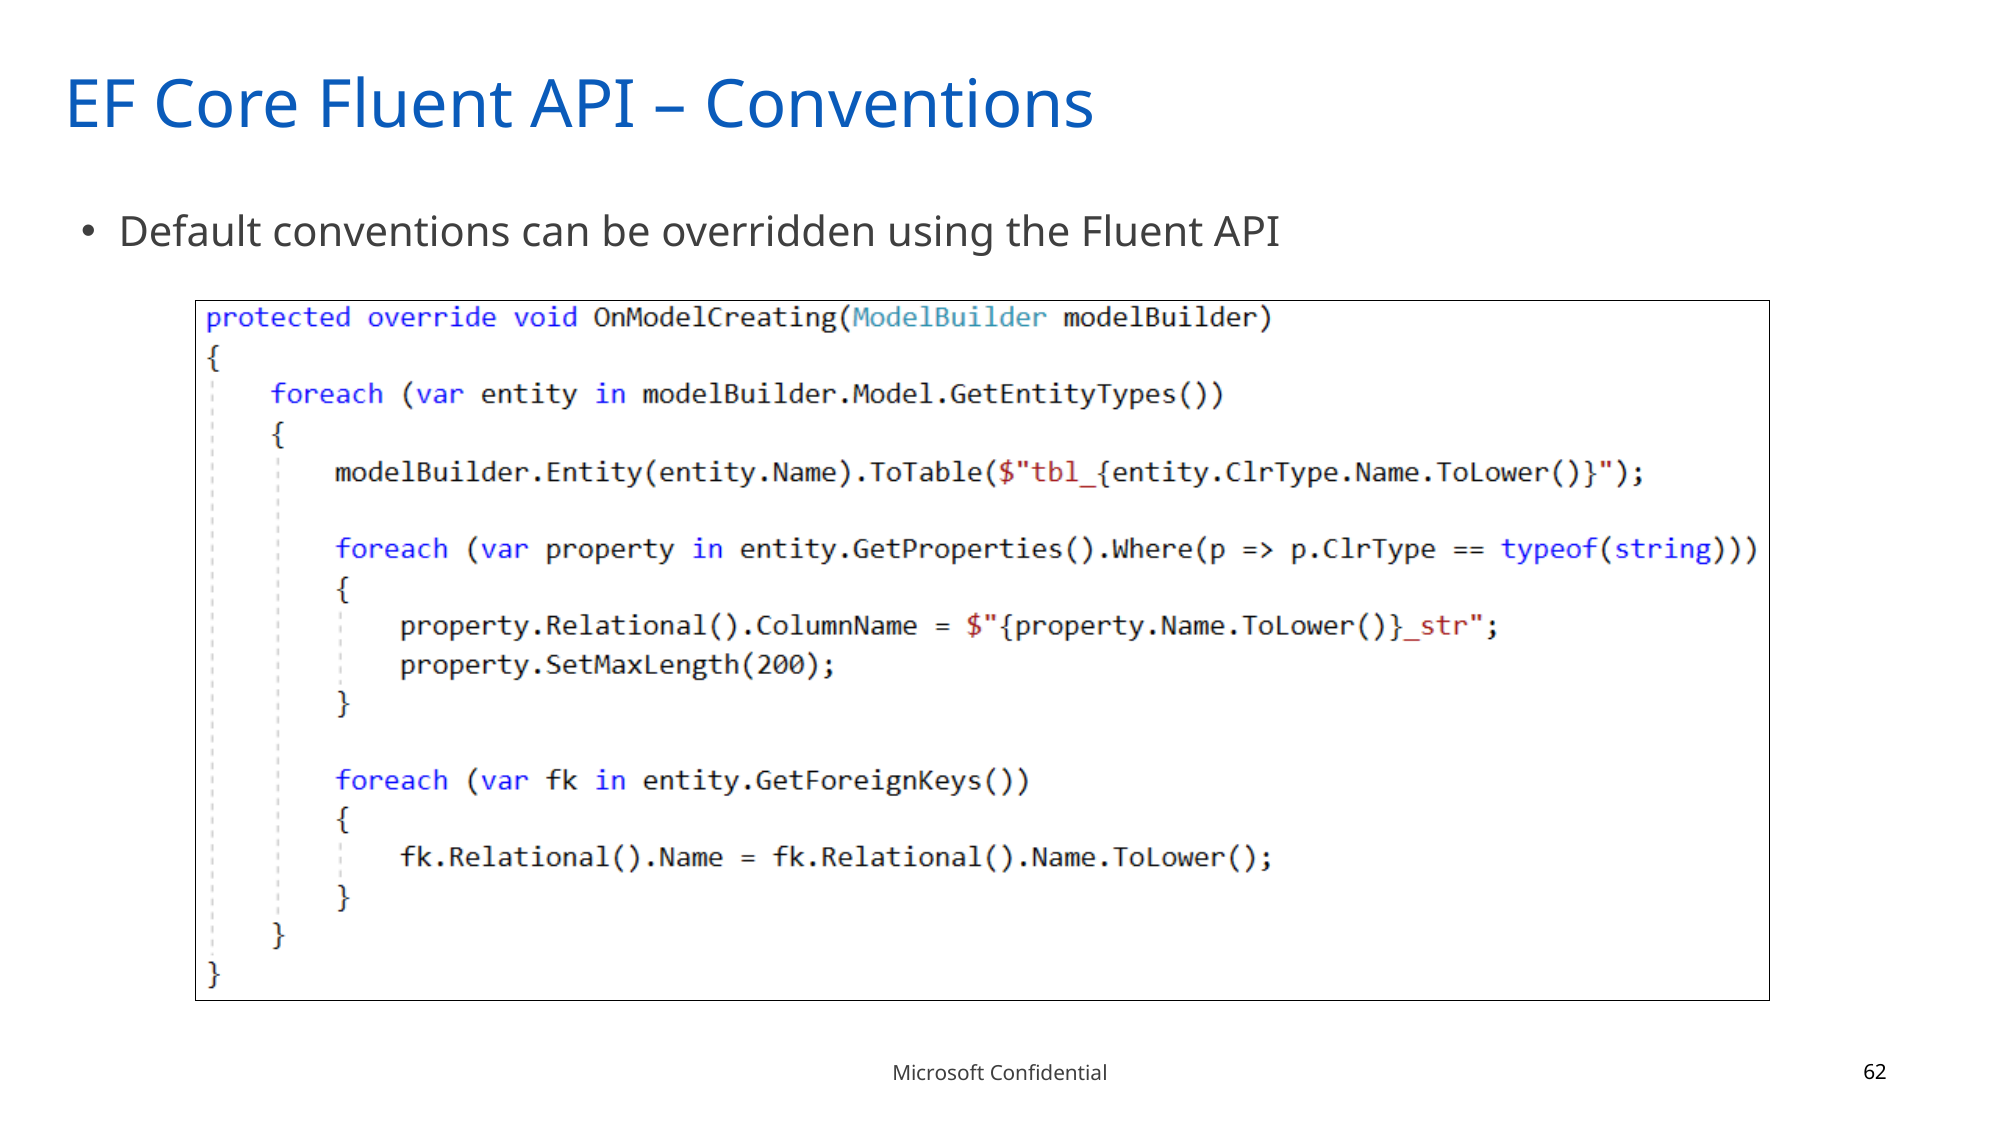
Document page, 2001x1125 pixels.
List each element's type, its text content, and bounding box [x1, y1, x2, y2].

title EF Core Fluent API – Conventions [49, 49, 1899, 162]
list Default conventions can be overridden using the Fluent API [66, 187, 1899, 1001]
slide_number 62 [1451, 1042, 1902, 1103]
picture [194, 300, 1770, 1001]
